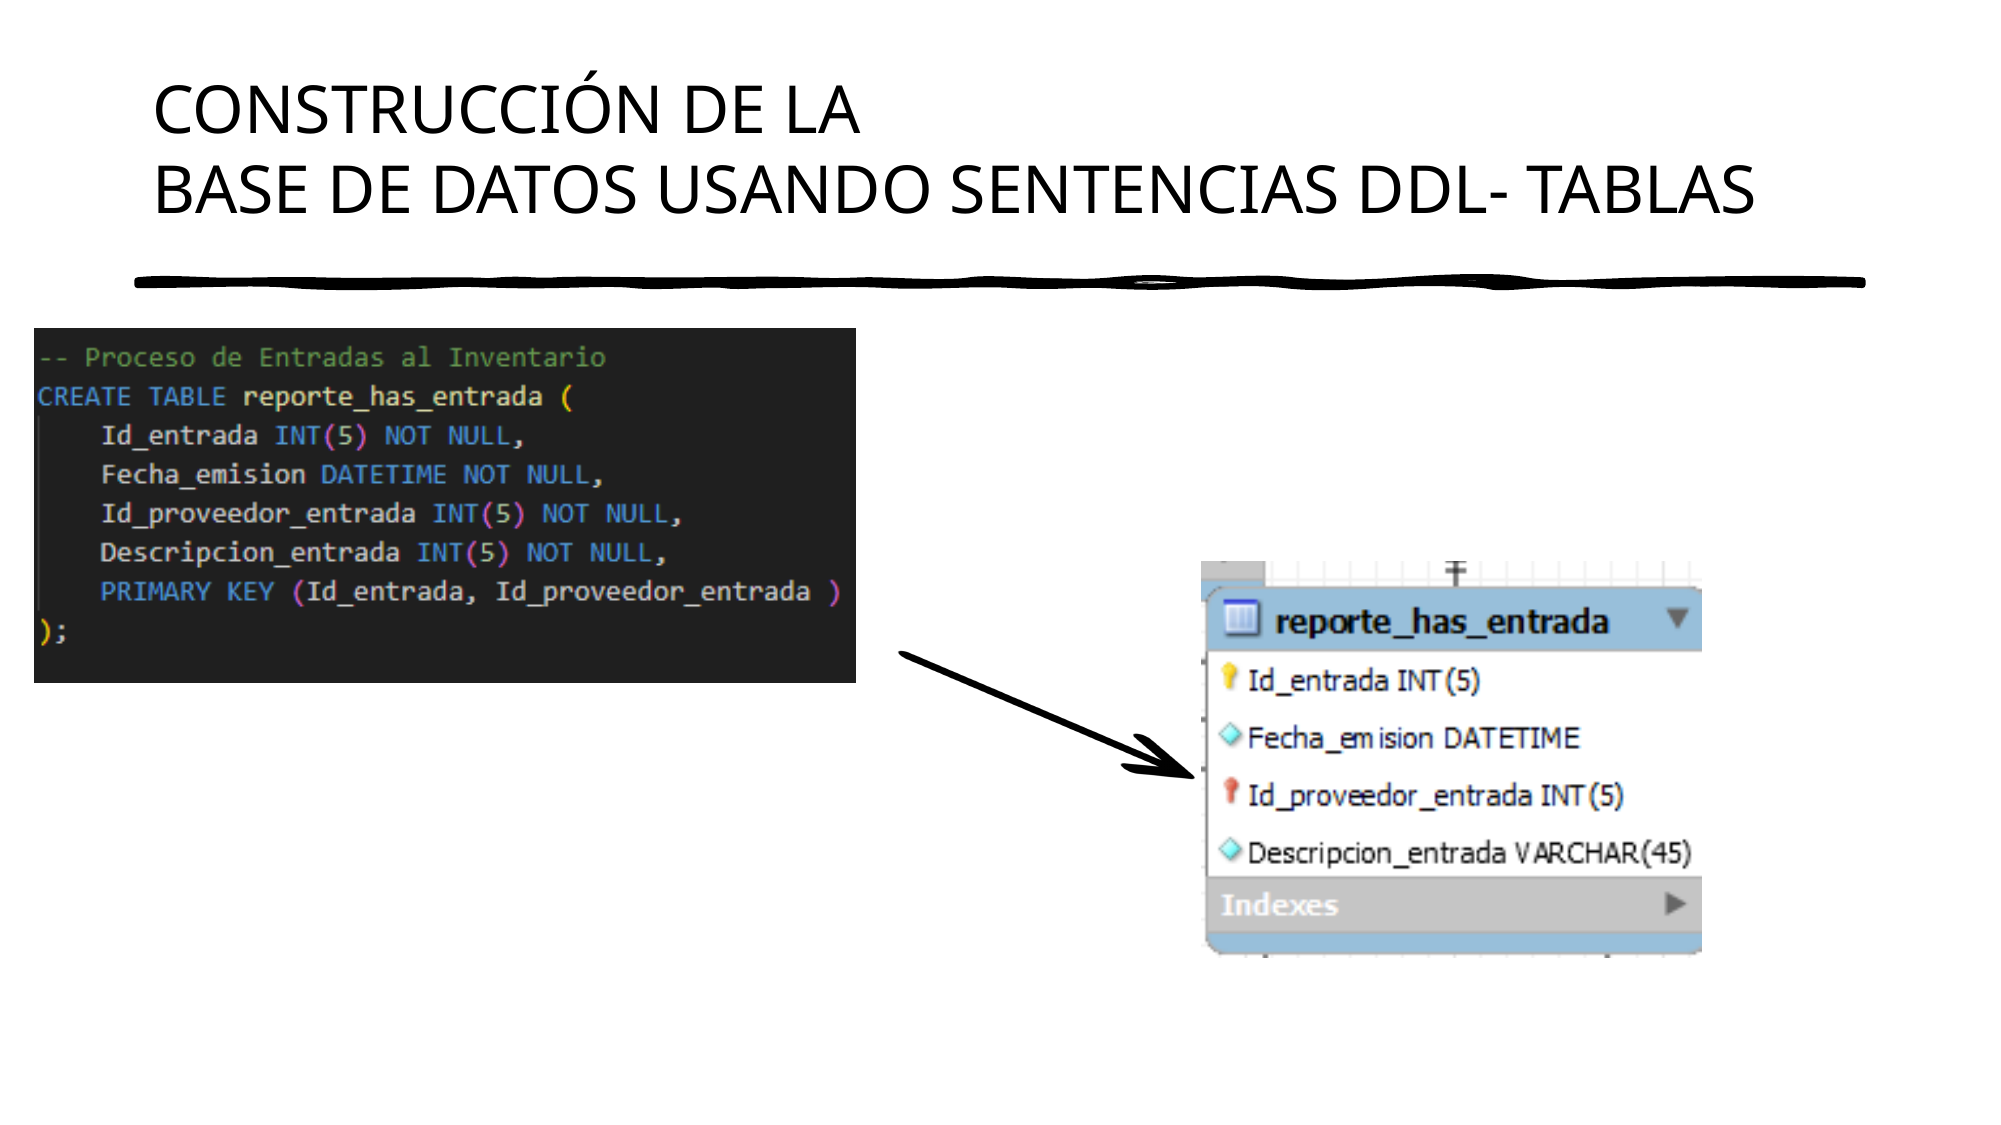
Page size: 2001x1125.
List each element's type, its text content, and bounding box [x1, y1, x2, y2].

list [34, 328, 856, 683]
title CONSTRUCCIÓN DE LA BASE DE DATOS USANDO SENTENCIAS DDL- TABLAS [137, 59, 1863, 278]
picture [864, 561, 1702, 958]
